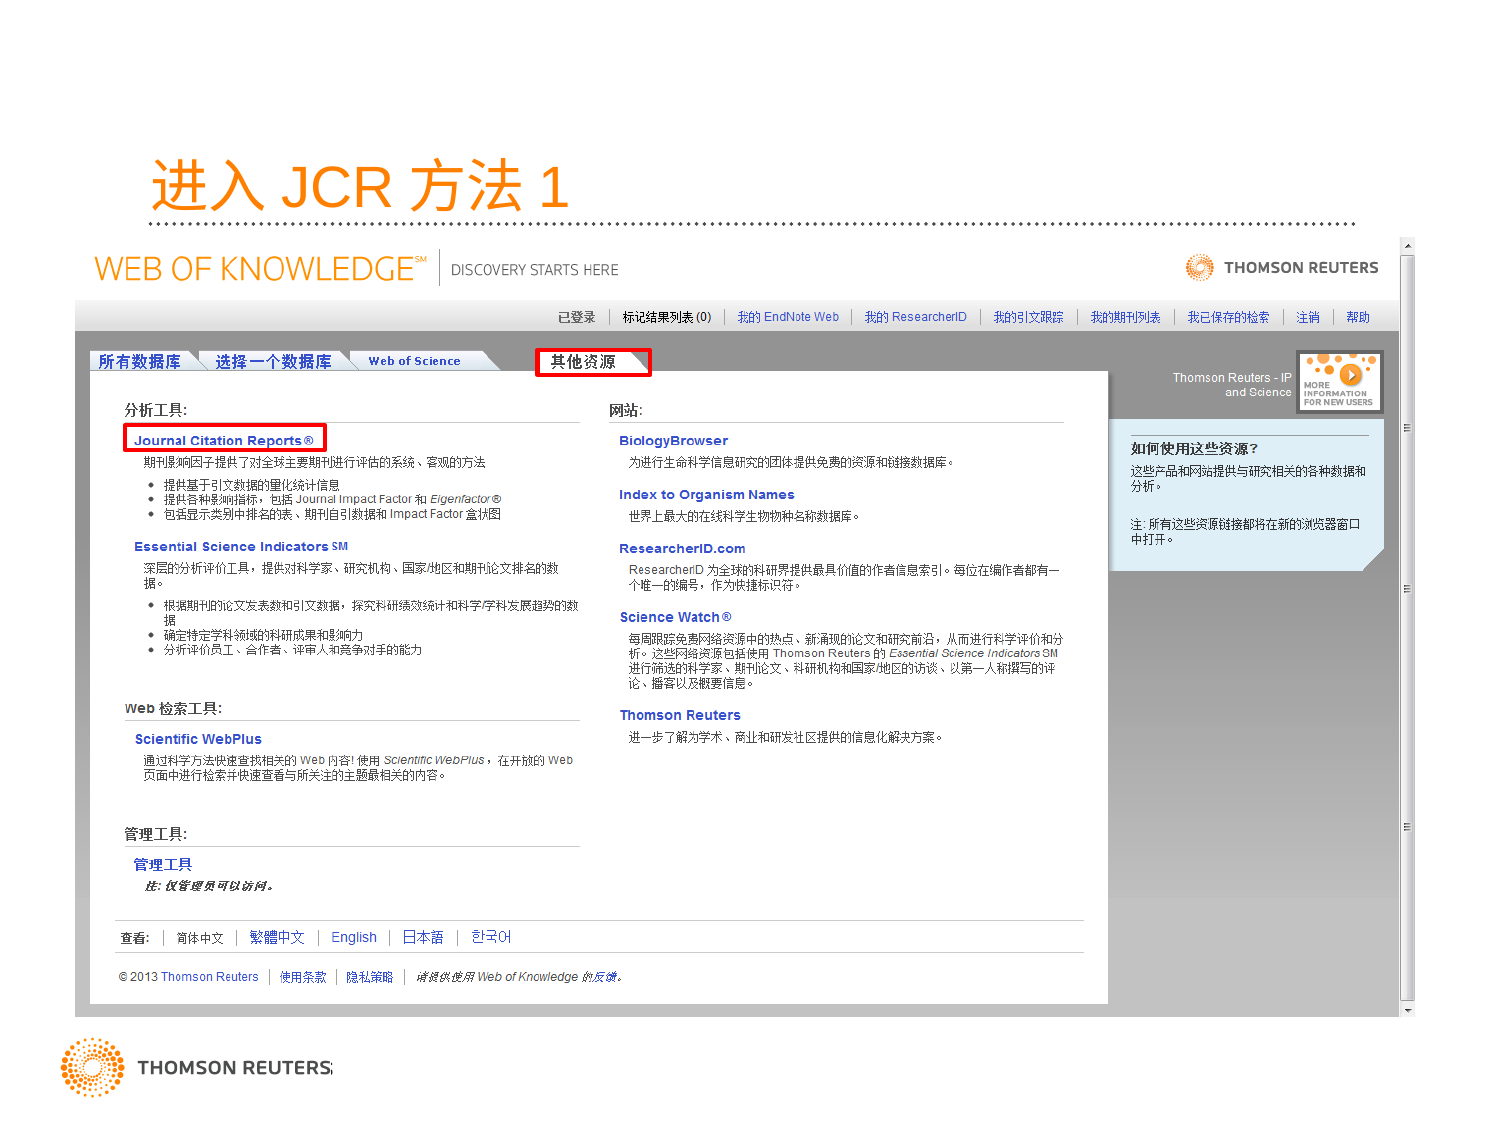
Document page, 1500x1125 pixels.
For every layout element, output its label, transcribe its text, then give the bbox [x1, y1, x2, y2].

picture [74, 237, 1415, 1018]
title 进入JCR方法1 [150, 83, 1360, 221]
picture [60, 1037, 333, 1125]
